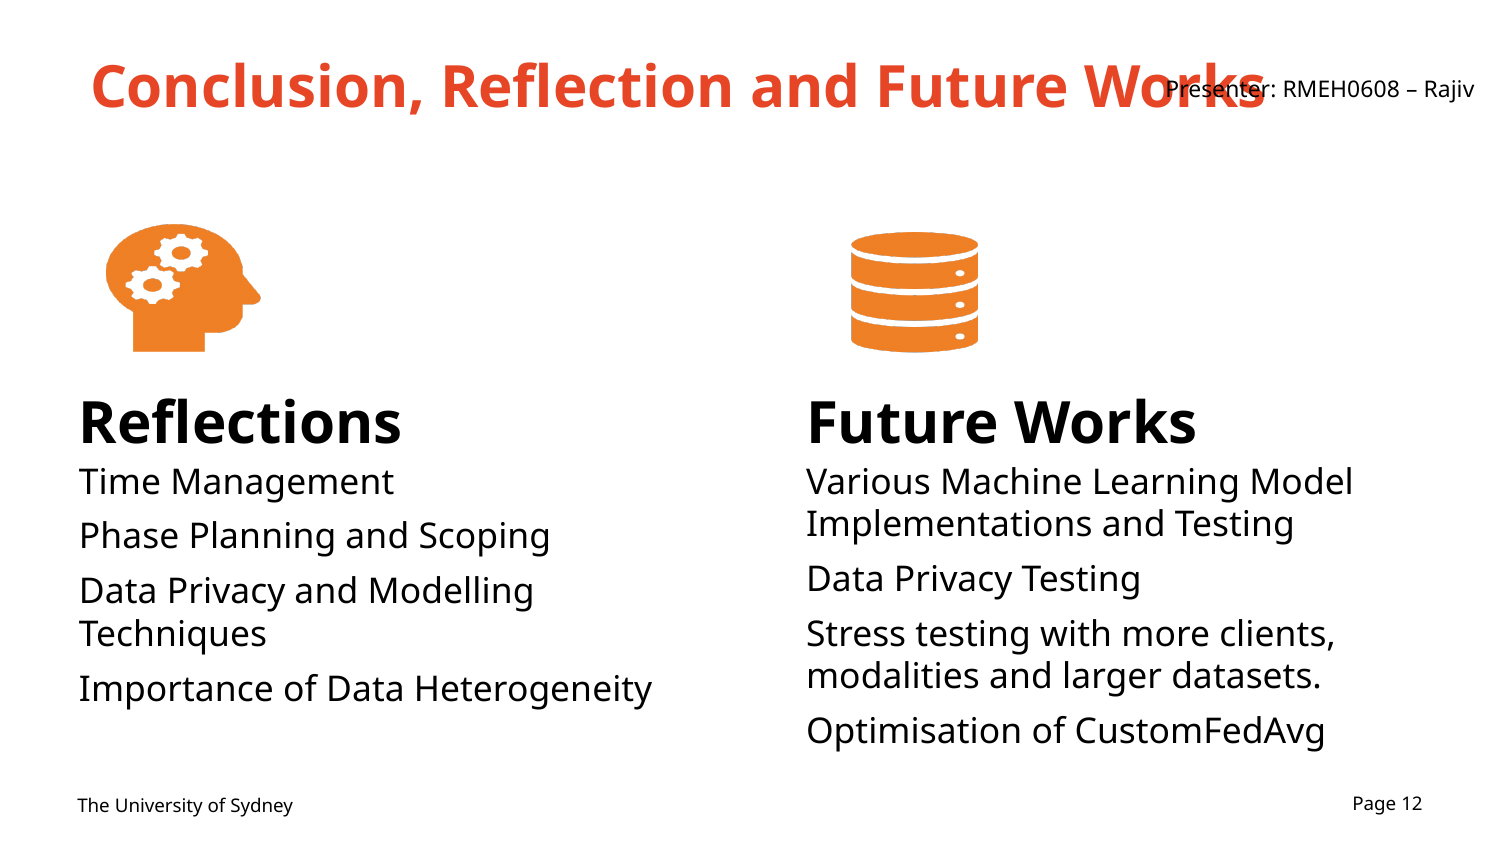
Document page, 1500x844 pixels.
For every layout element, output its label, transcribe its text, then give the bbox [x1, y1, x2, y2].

title Conclusion, Reflection and Future Works [75, 14, 1425, 155]
text_box Presenter: RMEH0608 – Rajiv [1150, 67, 1500, 110]
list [74, 166, 1426, 754]
